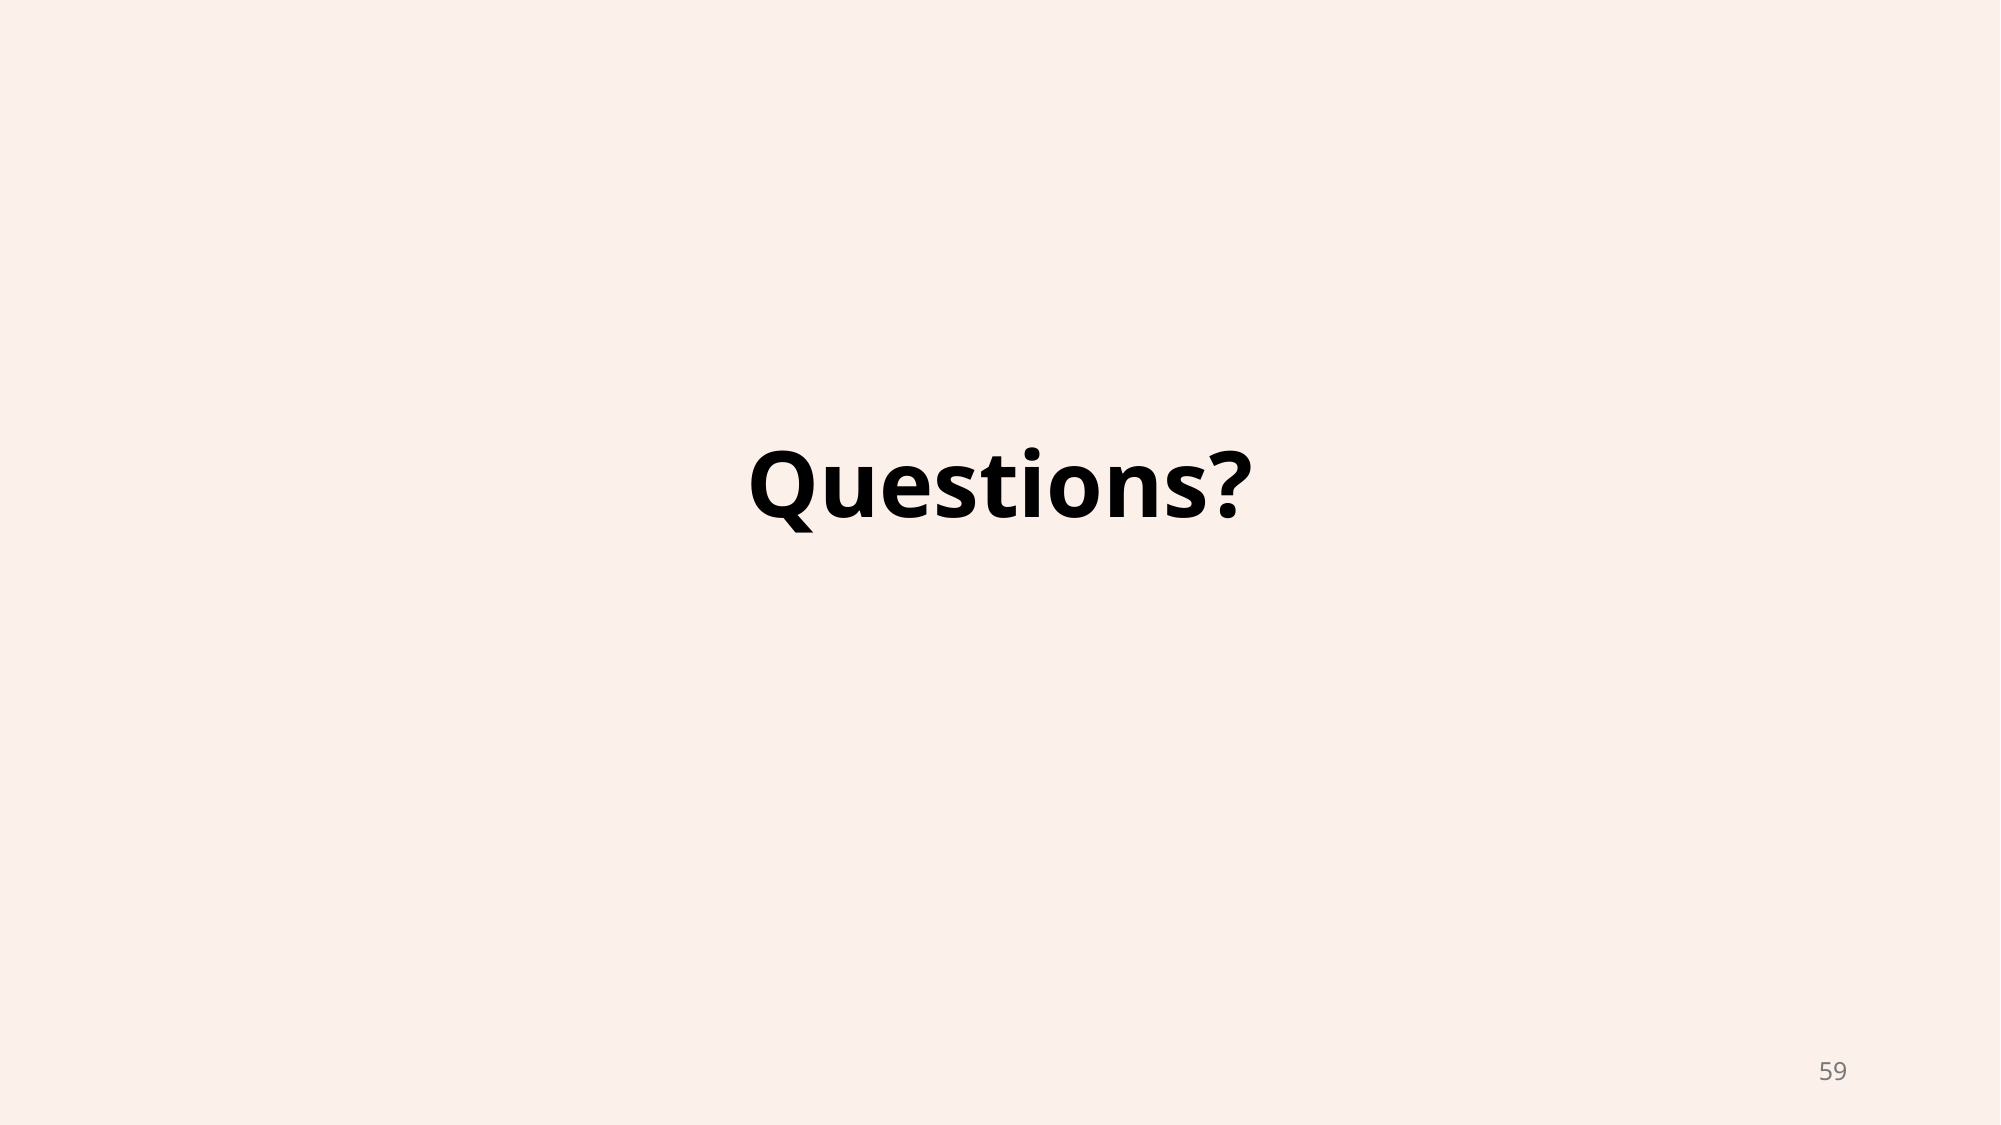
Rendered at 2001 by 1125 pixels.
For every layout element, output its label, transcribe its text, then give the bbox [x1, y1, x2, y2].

list Questions? [137, 299, 1863, 1014]
slide_number 59 [1412, 1042, 1863, 1103]
